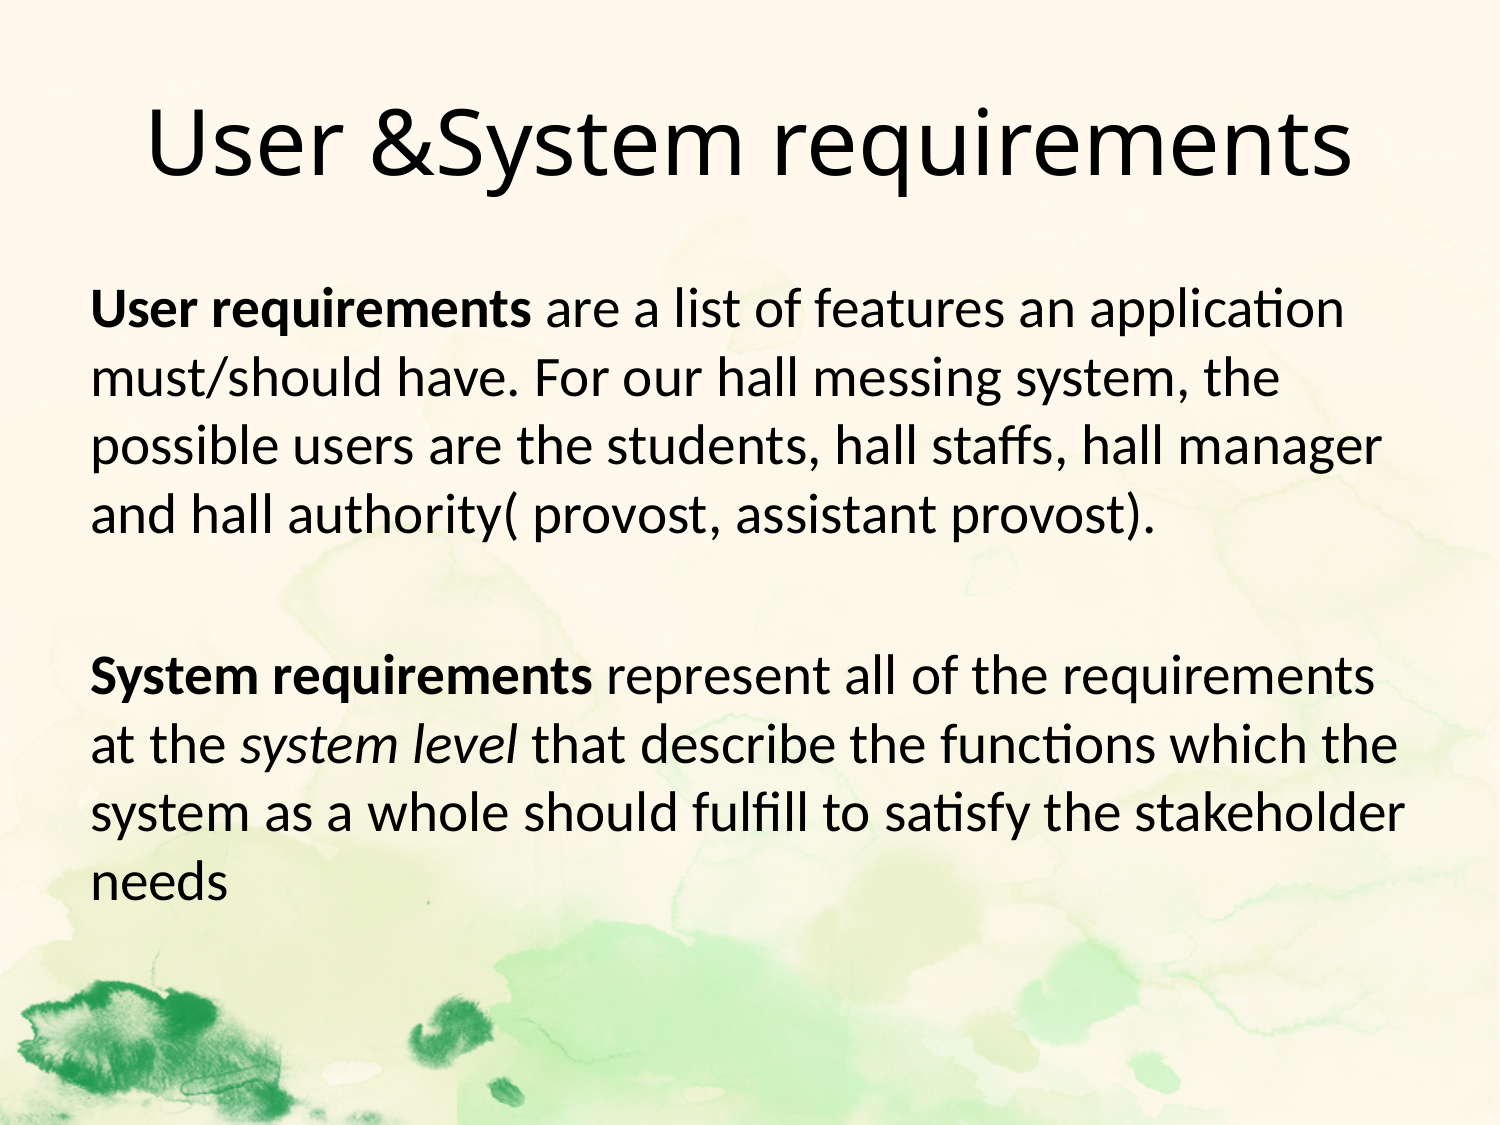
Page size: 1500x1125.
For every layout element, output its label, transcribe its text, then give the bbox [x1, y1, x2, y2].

list User requirements are a list of features an application must/should have. For our hall messing system, the possible users are the students, hall staffs, hall manager and hall authority( provost, assistant provost). System requirements represent all of the requirements at the system level that describe the functions which the system as a whole should fulfill to satisfy the stakeholder needs [75, 262, 1425, 1005]
title User &System requirements [75, 45, 1425, 233]
picture [0, 0, 1500, 1125]
